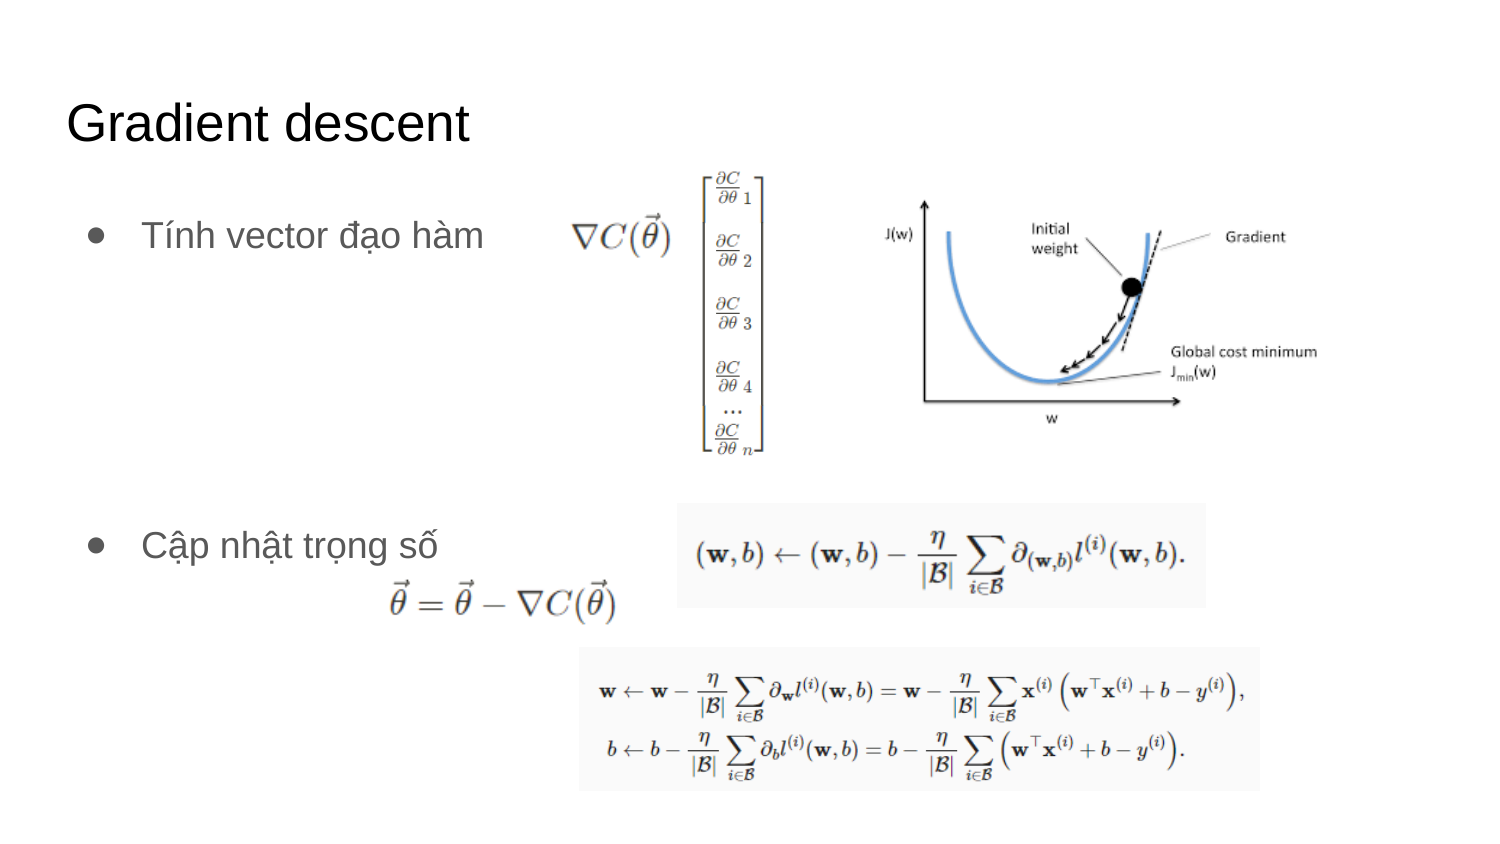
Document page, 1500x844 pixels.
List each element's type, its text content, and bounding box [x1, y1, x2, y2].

list Tính vector đạo hàm Cập nhật trọng số [51, 189, 1449, 750]
picture [567, 207, 678, 262]
picture [696, 166, 769, 462]
picture [384, 572, 623, 631]
picture [677, 502, 1206, 609]
title Gradient descent [51, 72, 1449, 167]
picture [579, 647, 1260, 792]
picture [882, 188, 1324, 428]
